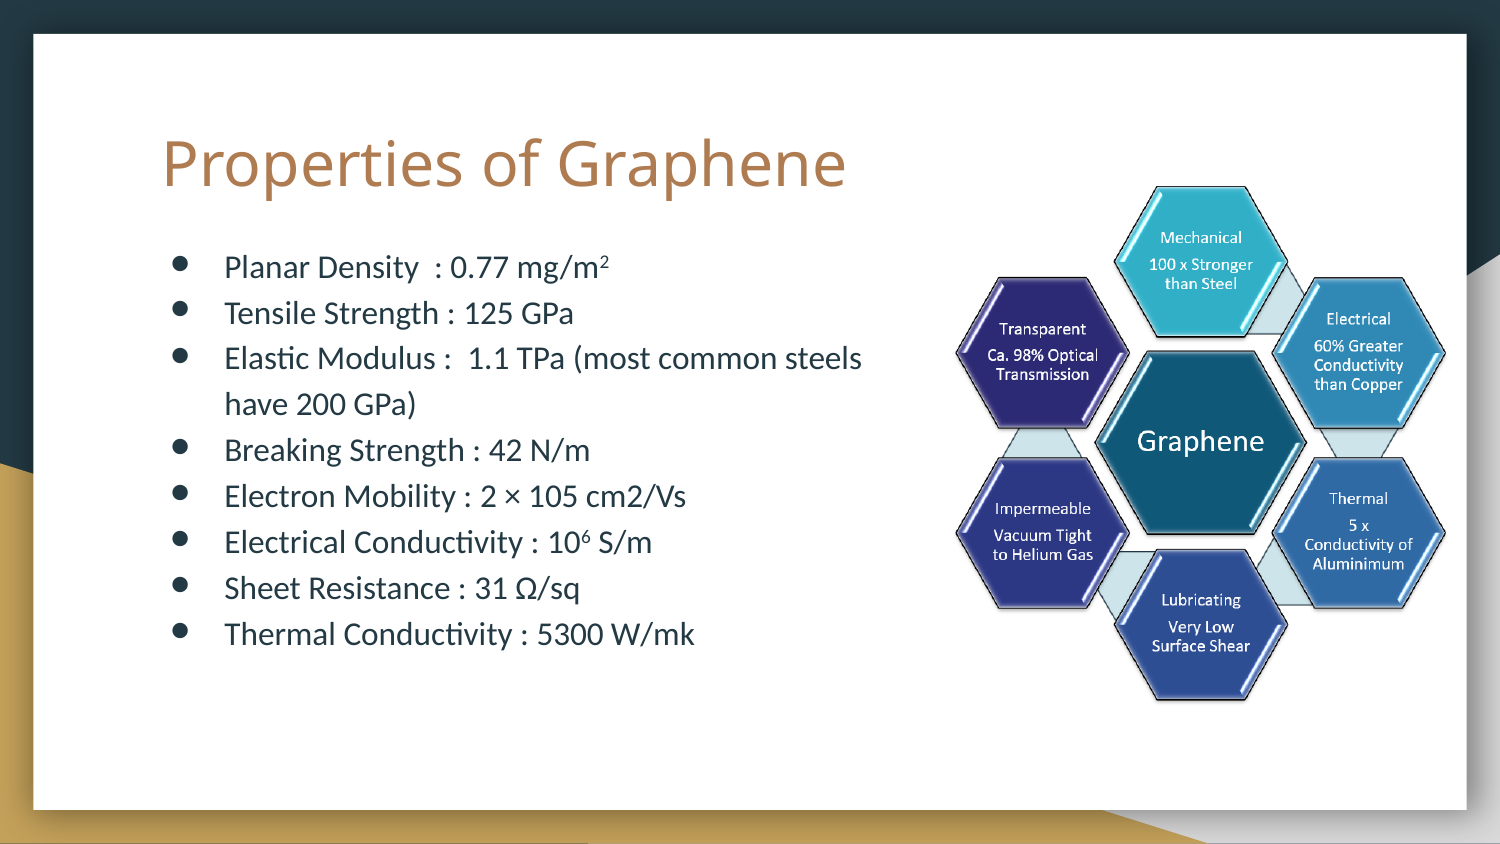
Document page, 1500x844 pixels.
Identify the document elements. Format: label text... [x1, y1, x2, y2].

title Properties of Graphene [146, 108, 1378, 223]
list Planar Density : 0.77 mg/m2 Tensile Strength : 125 GPa Elastic Modulus : 1.1 TPa (most common steels have 200 GPa) Breaking Strength : 42 N/m Electron Mobility : 2 × 105 cm2/Vs Electrical Conductivity : 106 S/m Sheet Resistance : 31 Ω/sq Thermal Conductivity : 5300 W/mk [134, 223, 939, 729]
picture [817, 182, 1500, 708]
